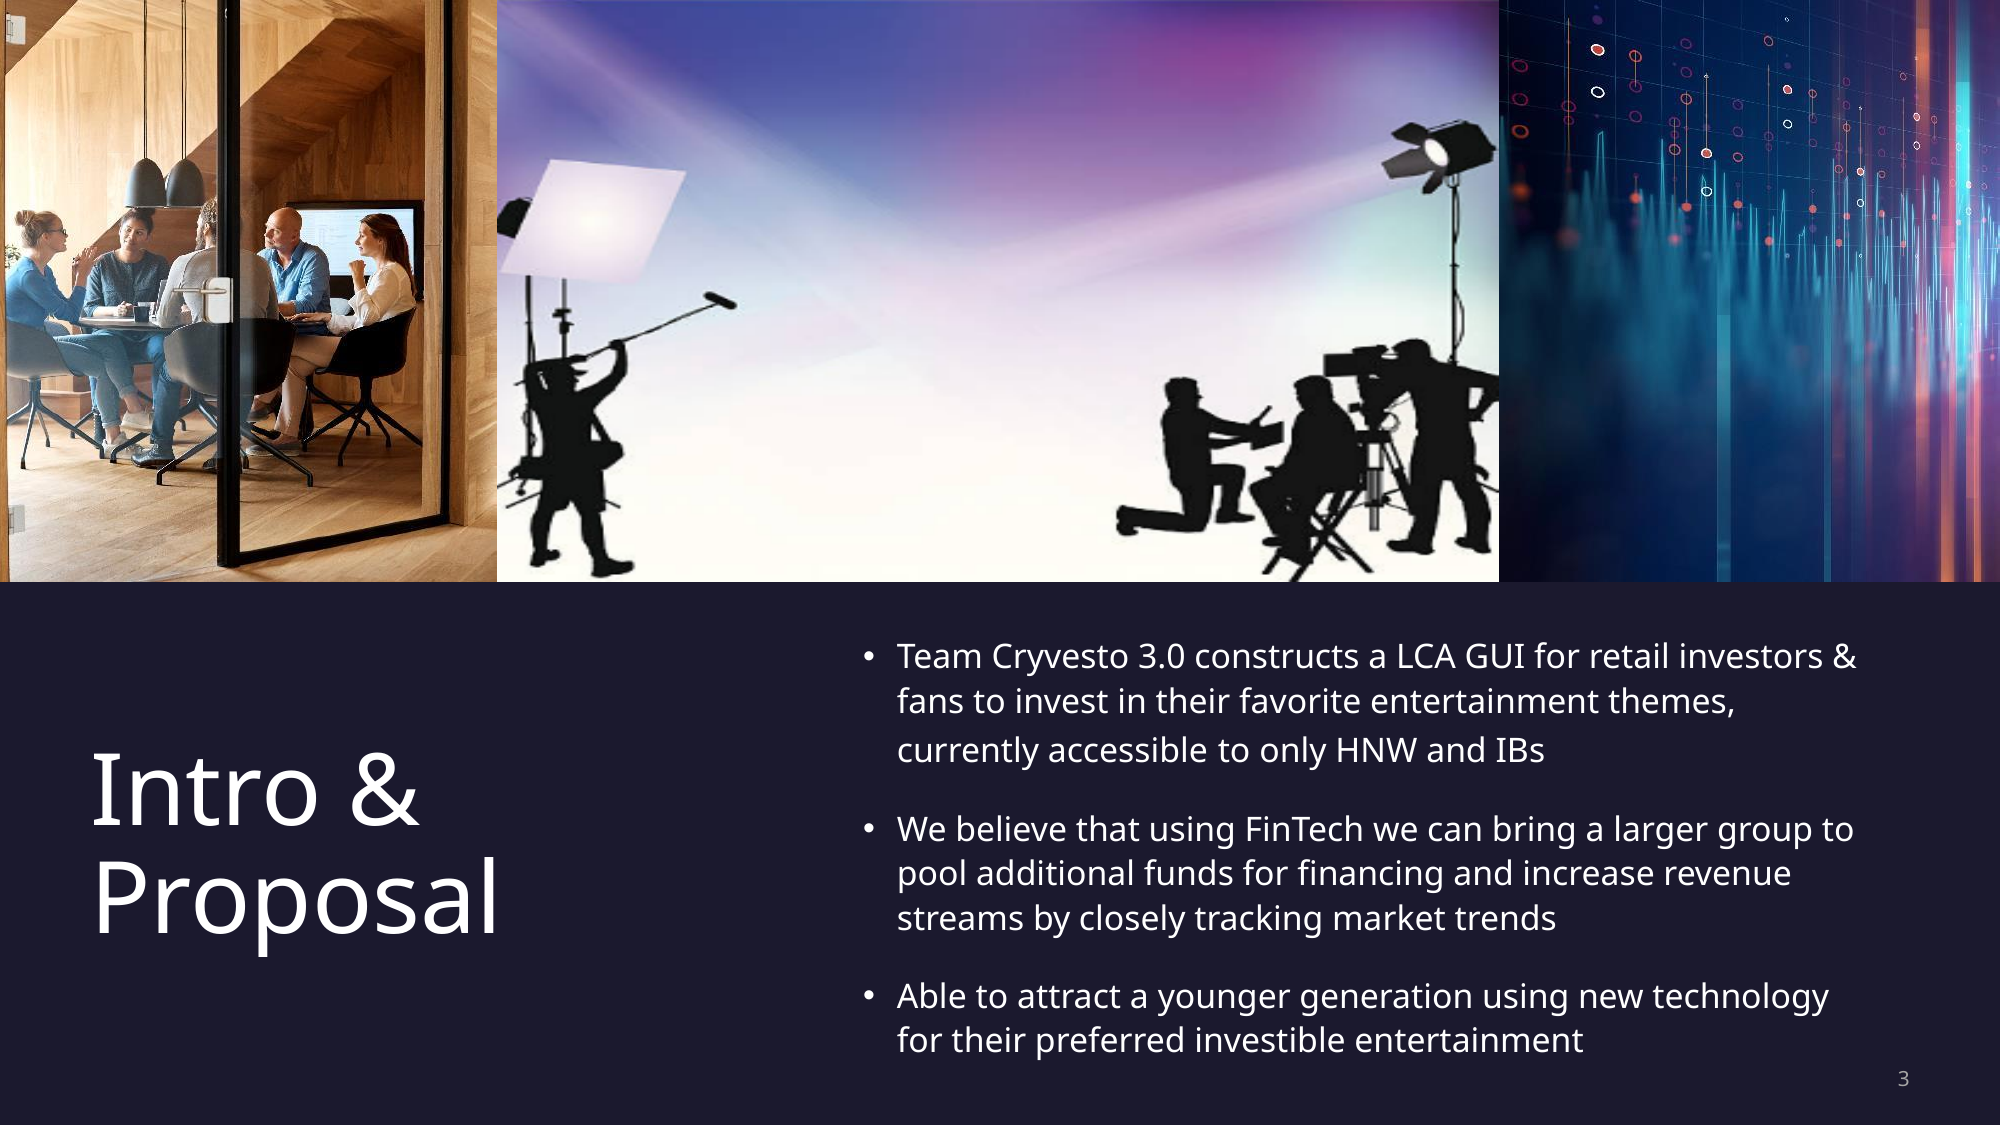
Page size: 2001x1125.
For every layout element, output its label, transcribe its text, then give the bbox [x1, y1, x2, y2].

slide_number 3 [1632, 1067, 1910, 1093]
title Intro & Proposal [90, 739, 829, 996]
list Team Cryvesto 3.0 constructs a LCA GUI for retail investors & fans to invest in their favorite entertainment themes, currently accessible to only HNW and IBs We believe that using FinTech we can bring a larger group to pool additional funds for financing and increase revenue streams by closely tracking market trends Able to attract a younger generation using new technology for their preferred investible entertainment [863, 631, 1884, 1068]
picture [0, 0, 2000, 582]
